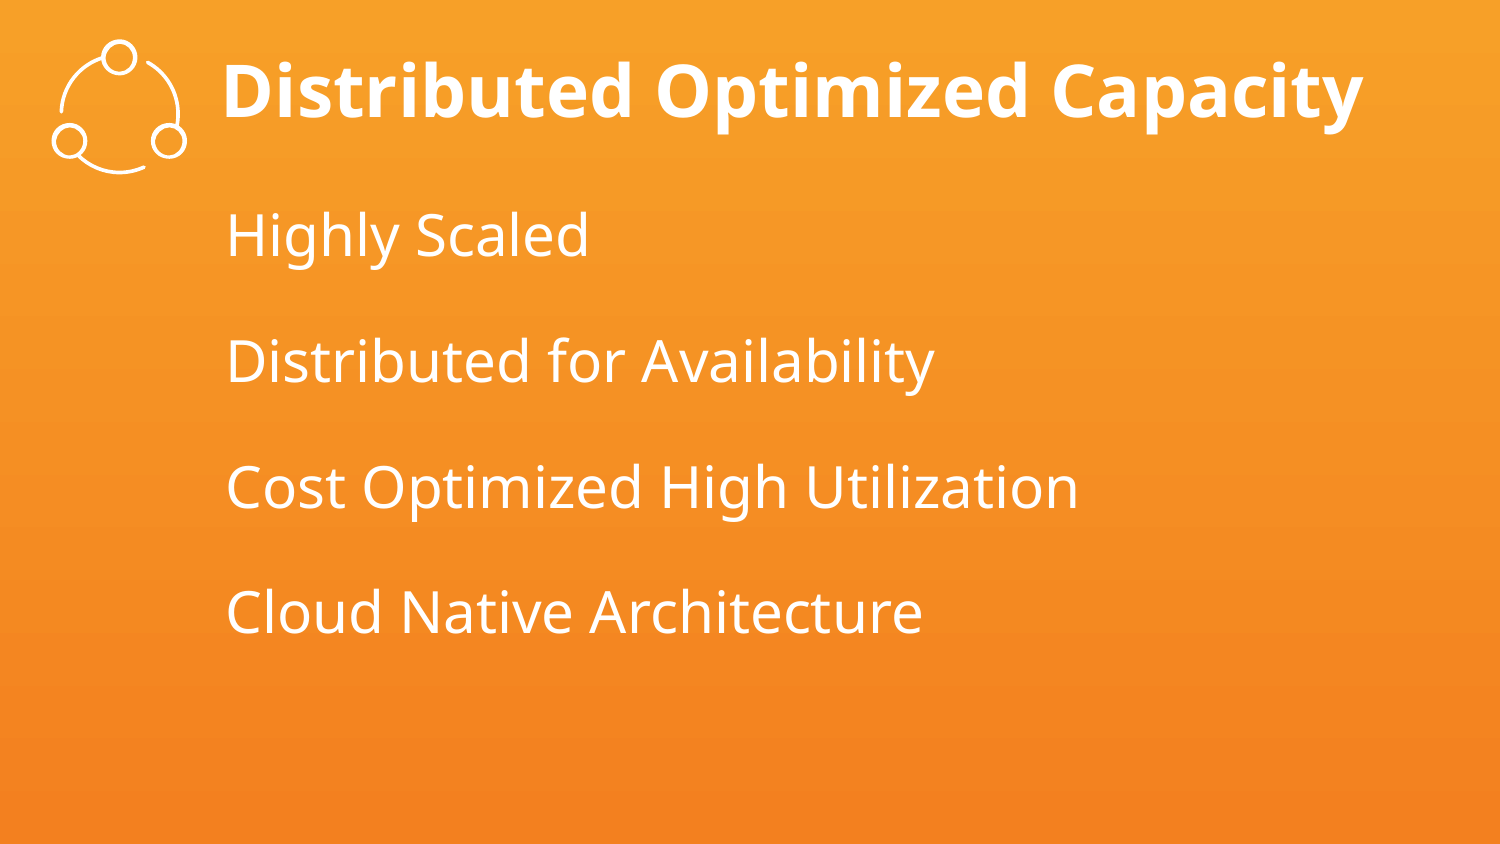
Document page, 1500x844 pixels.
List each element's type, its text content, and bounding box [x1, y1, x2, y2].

text_box Distributed Optimized Capacity [206, 47, 1500, 216]
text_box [51, 39, 188, 173]
text_box [0, 0, 1500, 844]
text_box Highly Scaled Distributed for Availability Cost Optimized High Utilization Cloud Native Architecture [210, 216, 1212, 772]
